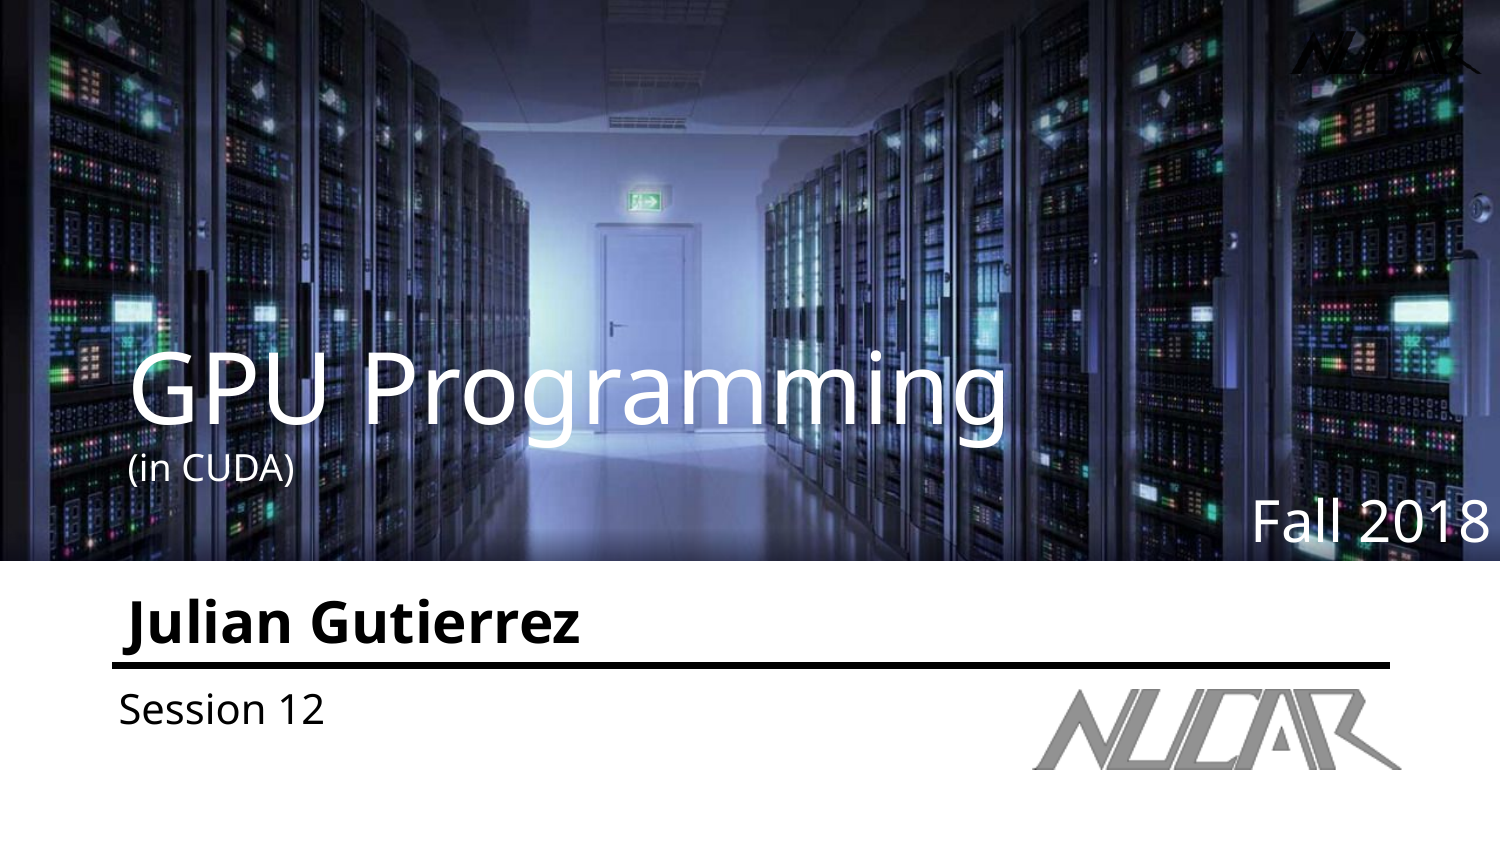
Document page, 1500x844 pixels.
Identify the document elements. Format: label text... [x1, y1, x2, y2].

text_box Session 12 [103, 675, 341, 741]
picture [0, 0, 1500, 561]
picture [1032, 689, 1408, 770]
text_box Julian Gutierrez [112, 577, 1476, 709]
text_box Fall 2018 [1236, 476, 1500, 562]
title GPU Programming (in CUDA) [112, 314, 1052, 505]
